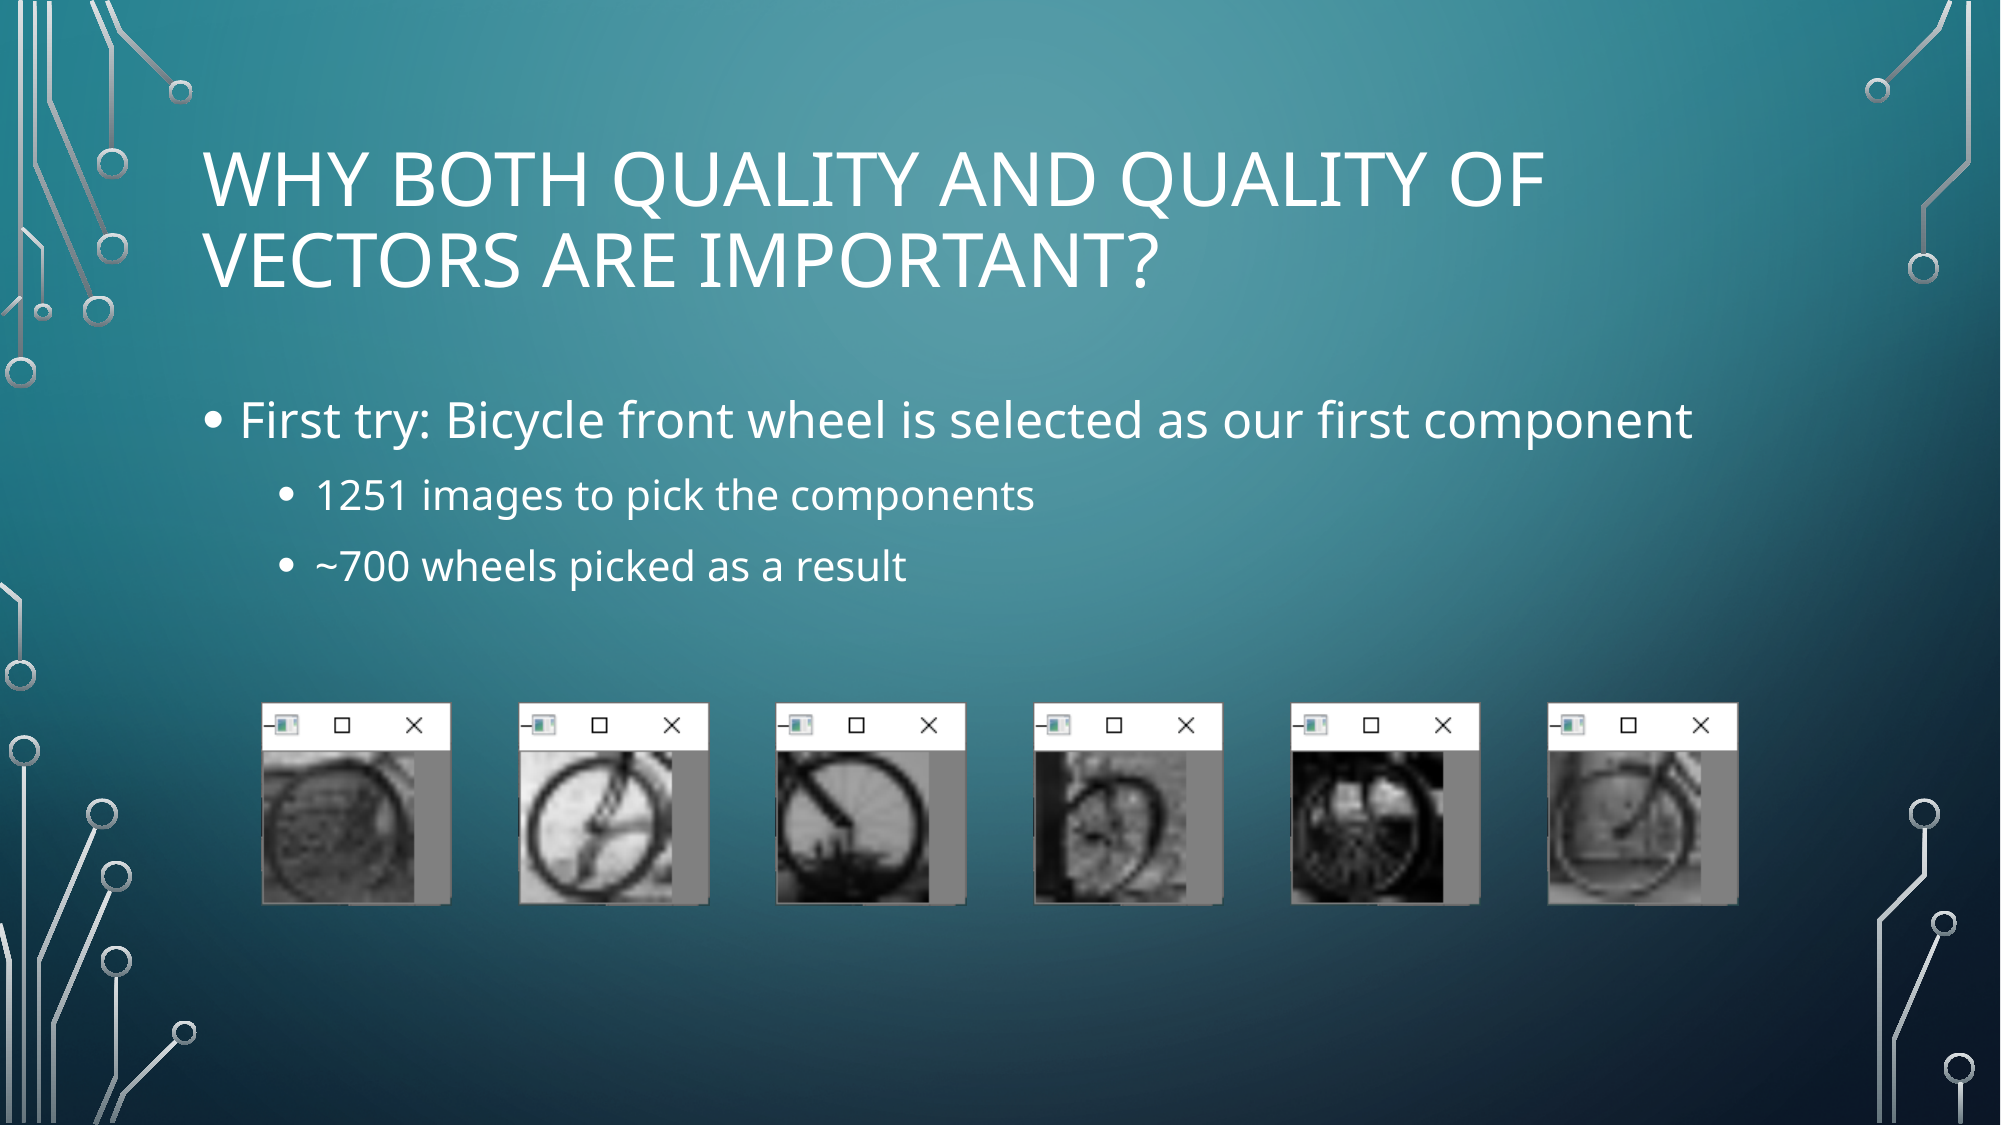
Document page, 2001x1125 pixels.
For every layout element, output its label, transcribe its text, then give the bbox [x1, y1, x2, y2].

title Why both Qualıty and qualıty of vectors are ımportant? [187, 101, 1813, 344]
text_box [260, 702, 1739, 906]
list First try: Bicycle front wheel is selected as our first component 1251 images to pick the components ~700 wheels picked as a result [187, 369, 1813, 950]
